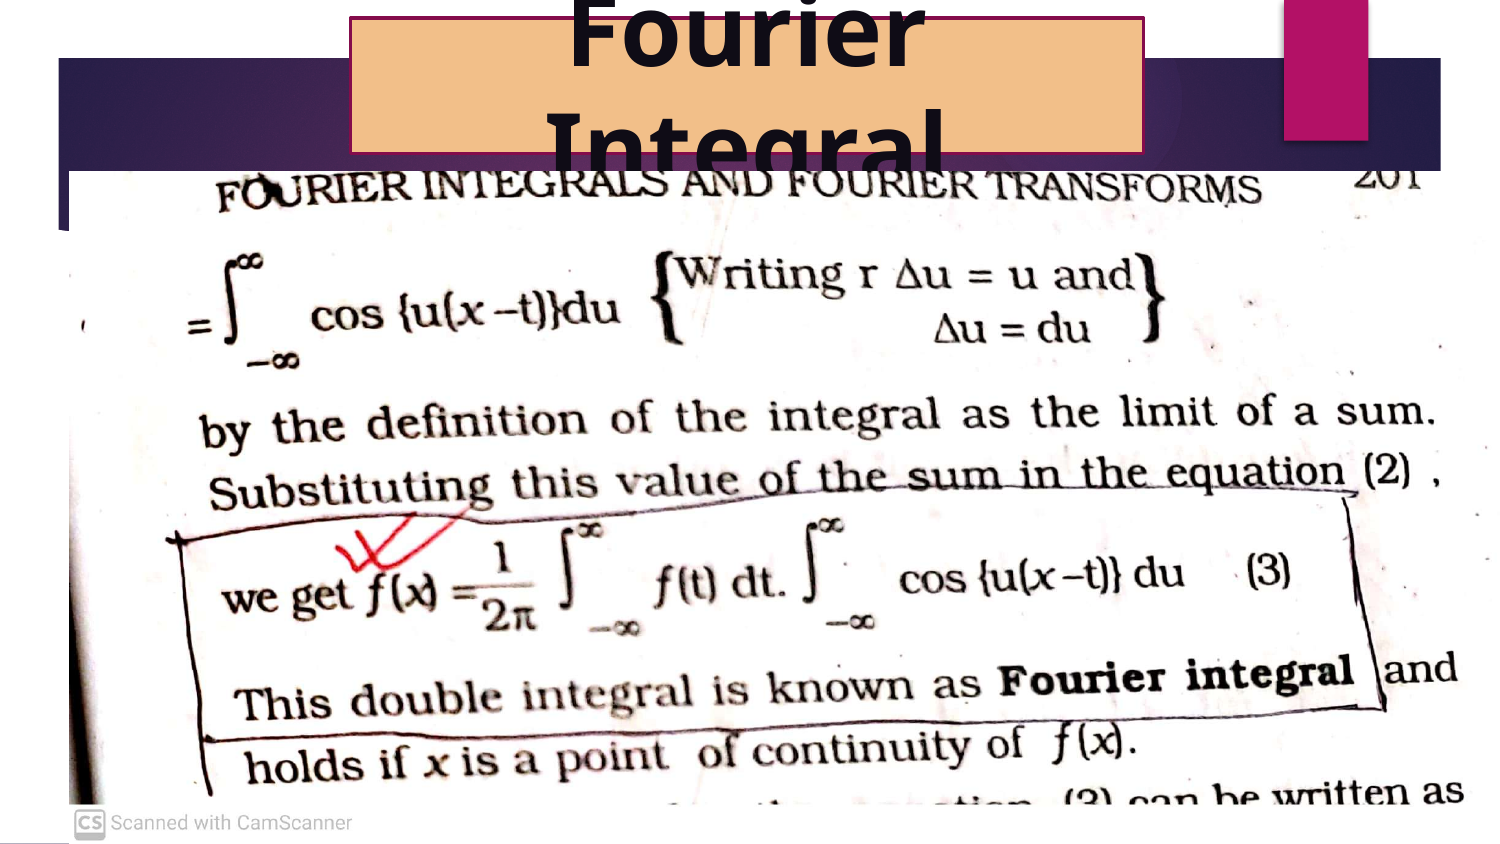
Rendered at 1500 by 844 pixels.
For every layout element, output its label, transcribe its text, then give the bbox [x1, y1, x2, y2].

picture [69, 171, 1500, 844]
text_box Fourier Integral [349, 16, 1145, 155]
